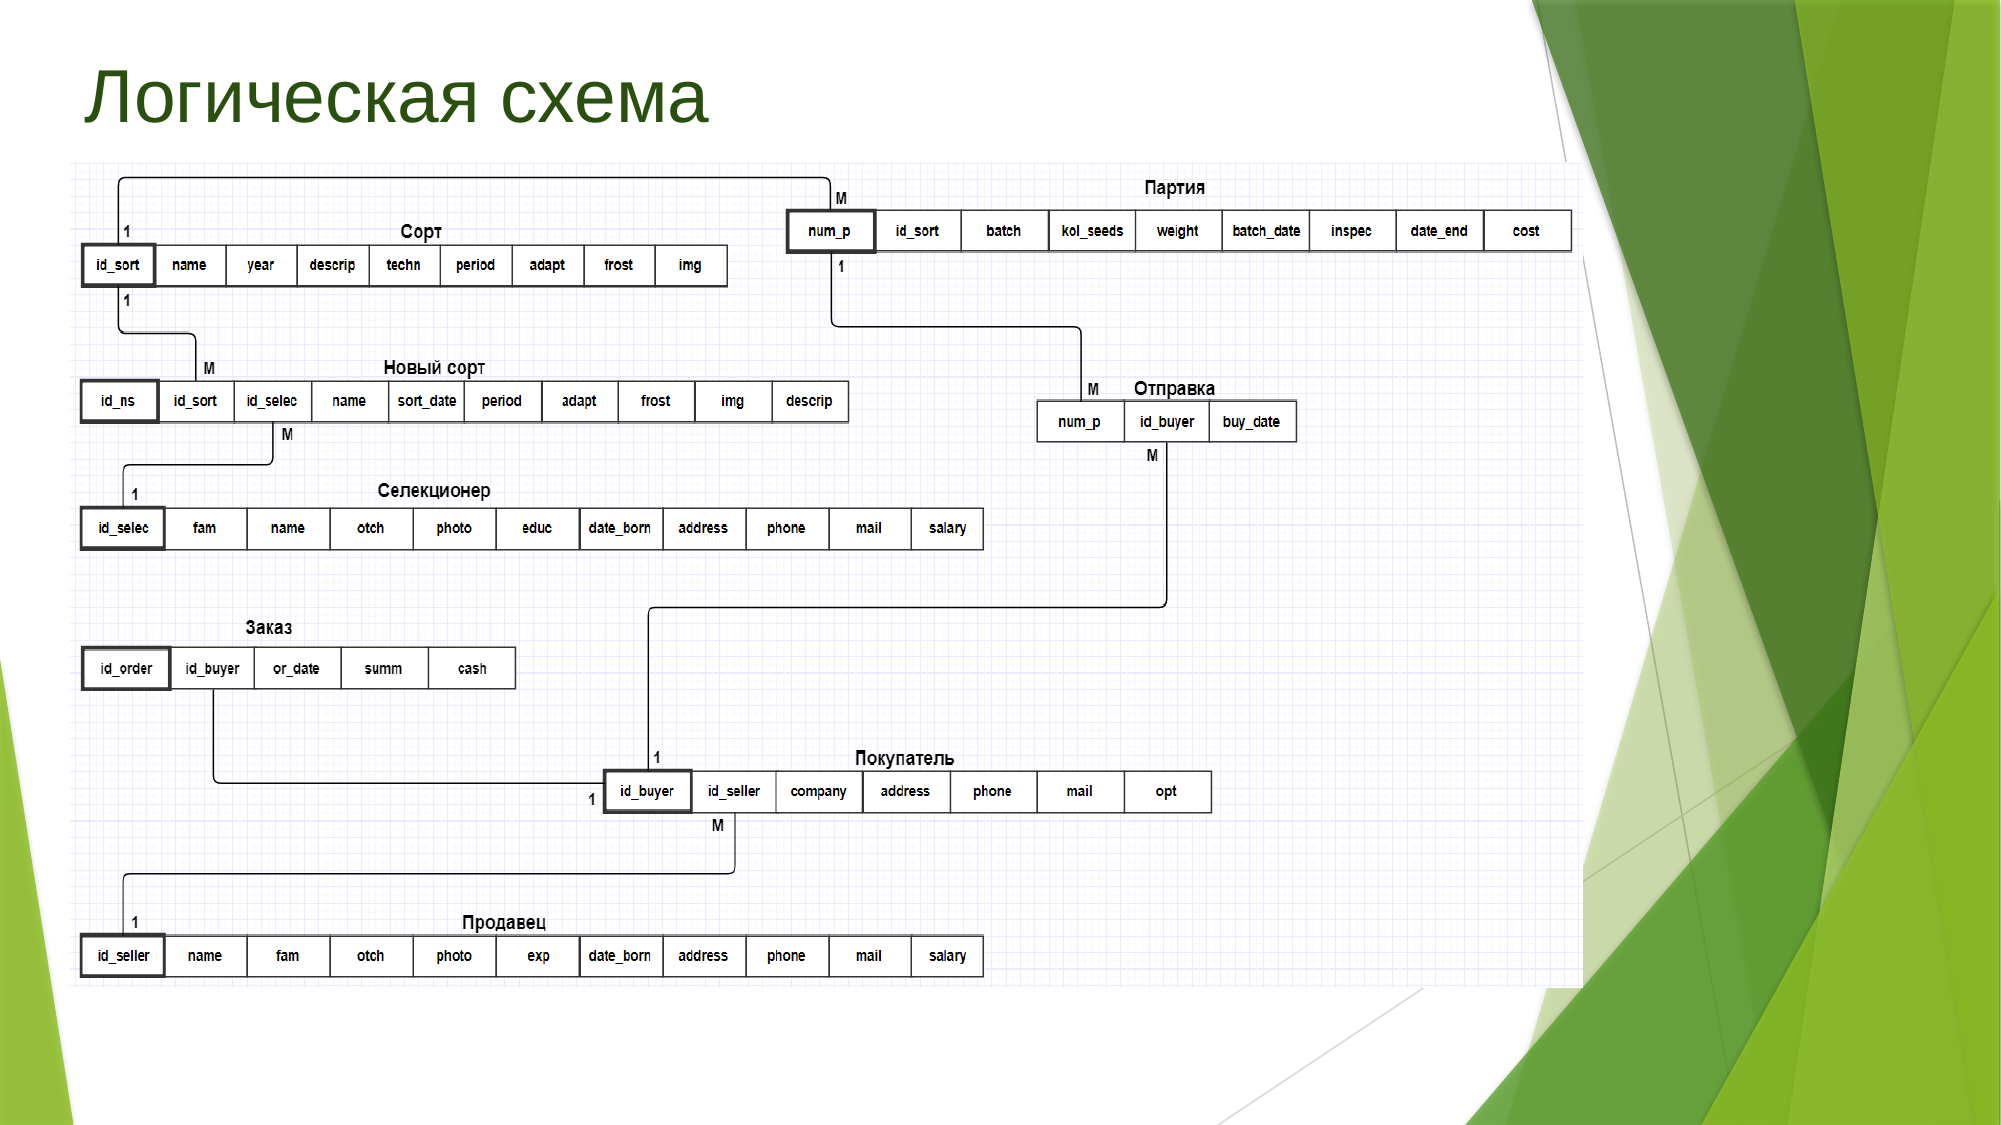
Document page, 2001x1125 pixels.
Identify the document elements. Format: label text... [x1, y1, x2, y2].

title Логическая схема [69, 40, 1508, 161]
picture [69, 161, 1584, 988]
